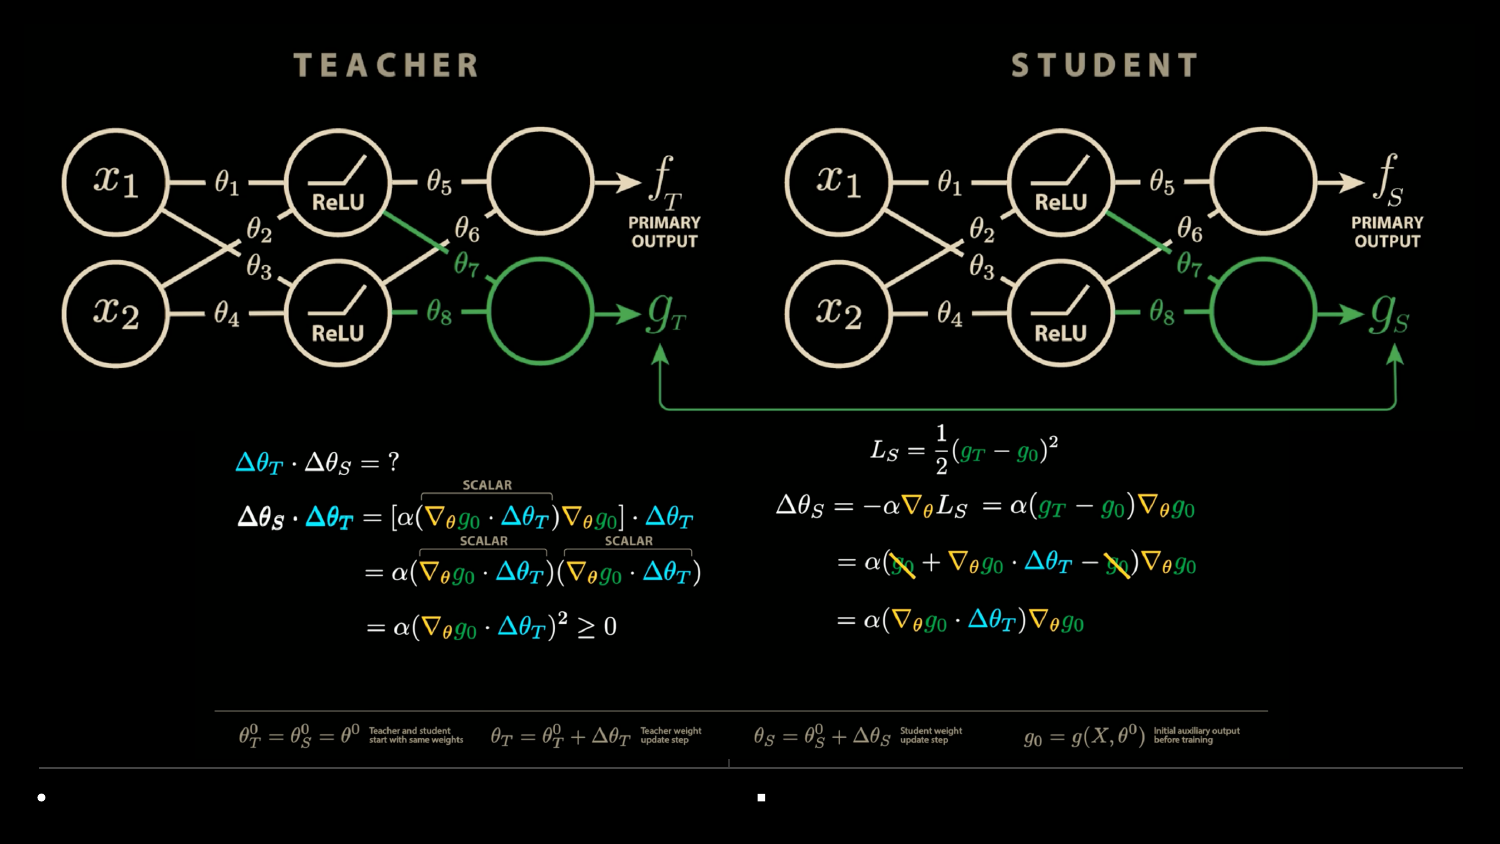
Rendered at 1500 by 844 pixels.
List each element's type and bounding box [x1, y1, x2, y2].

picture [24, 24, 1476, 760]
